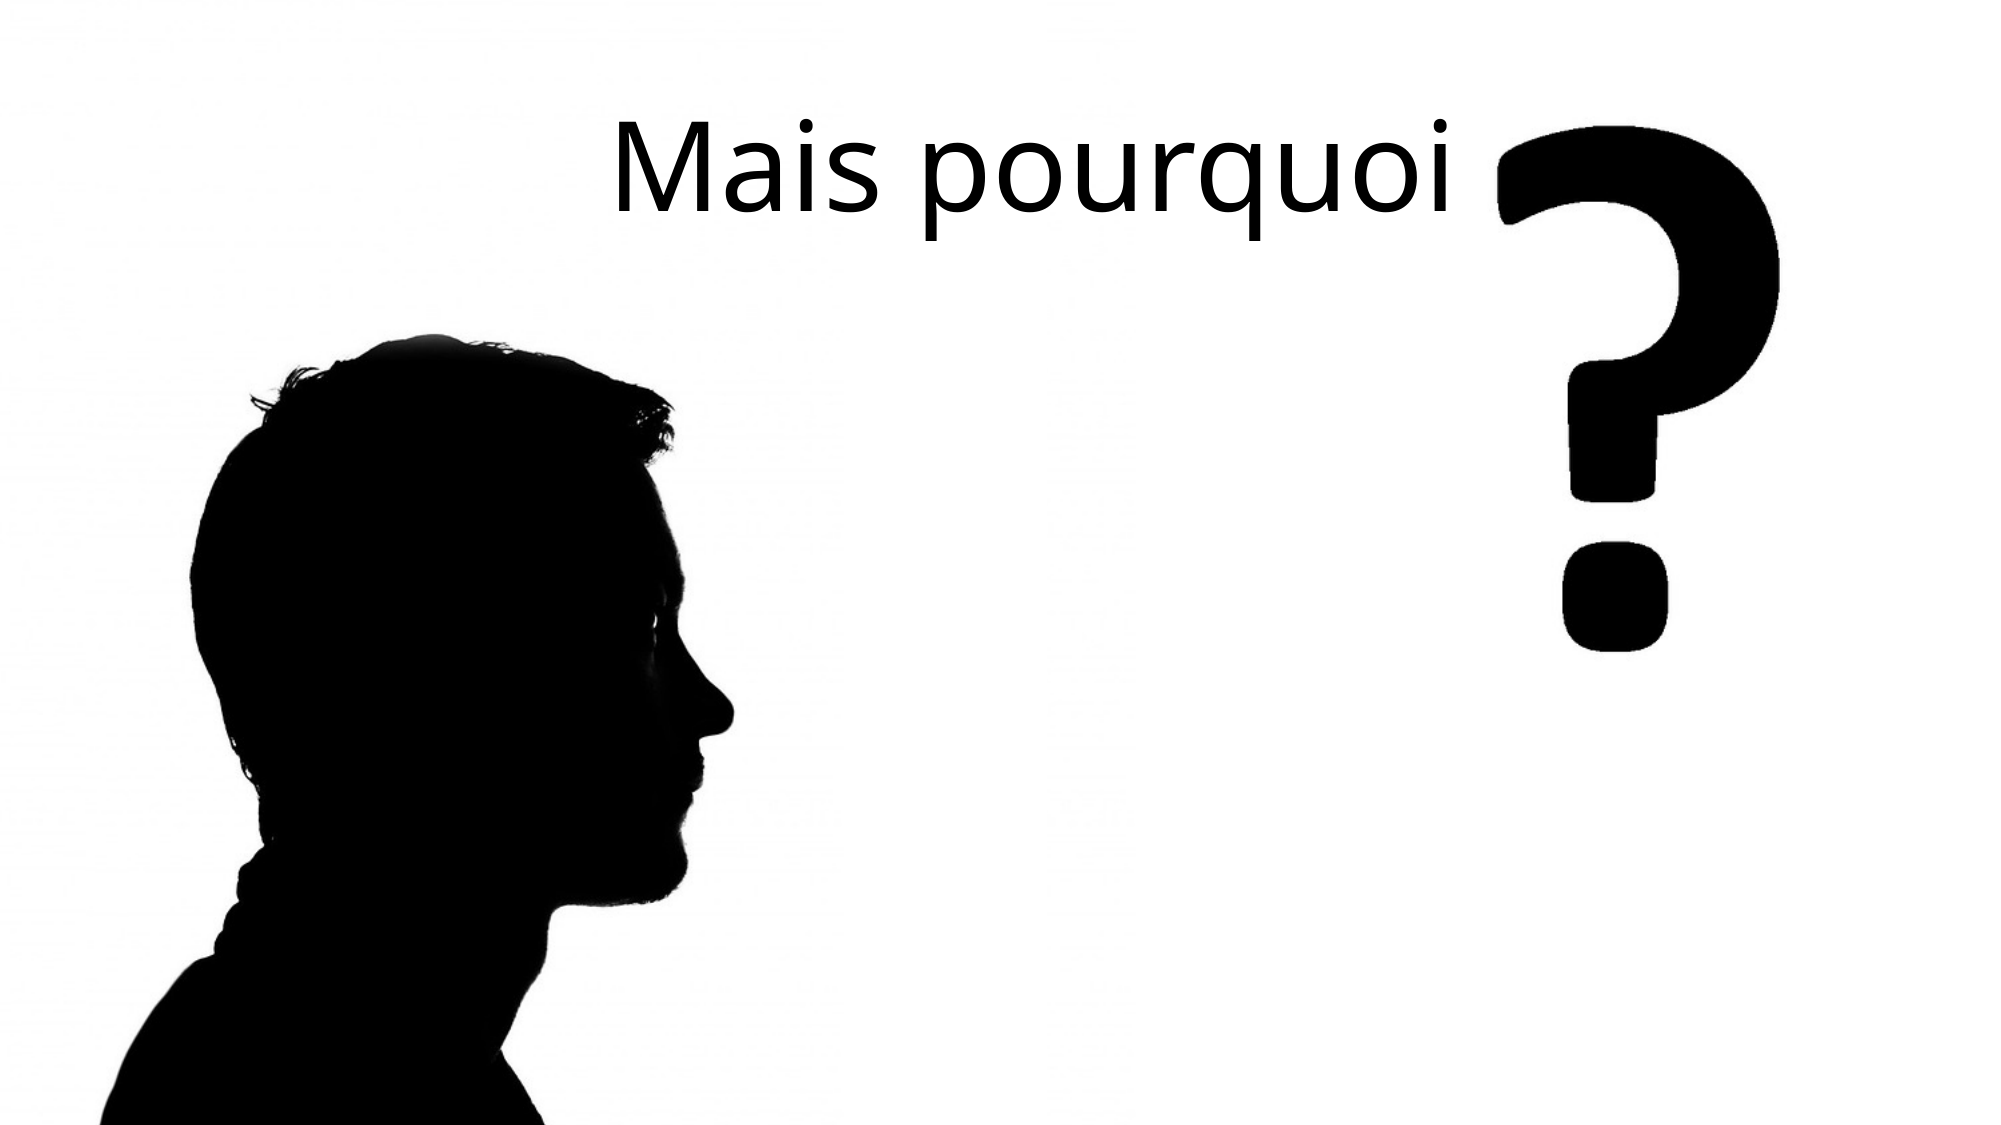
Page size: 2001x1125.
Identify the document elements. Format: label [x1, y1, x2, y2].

picture [1047, 0, 2000, 1125]
list [0, 0, 1047, 1125]
